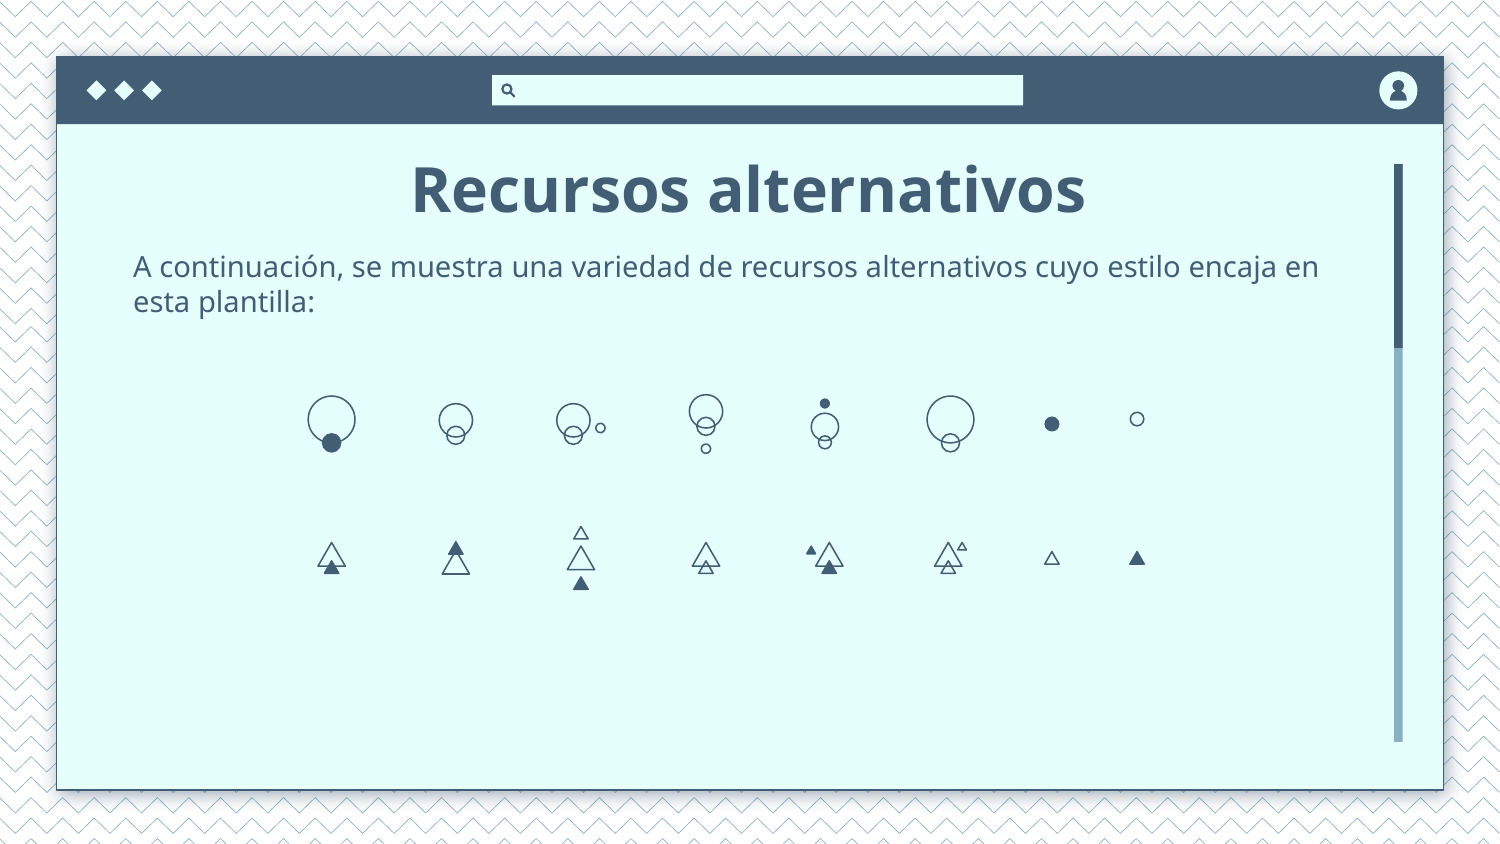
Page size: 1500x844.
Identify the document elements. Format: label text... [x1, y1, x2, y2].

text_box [438, 403, 473, 445]
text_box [441, 541, 470, 575]
text_box [1044, 551, 1060, 565]
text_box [926, 395, 975, 453]
text_box [1129, 551, 1145, 565]
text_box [317, 542, 346, 574]
text_box [1045, 417, 1059, 431]
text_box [567, 526, 595, 590]
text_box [806, 542, 844, 574]
title Recursos alternativos [116, 135, 1381, 229]
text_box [934, 542, 967, 574]
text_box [307, 395, 356, 453]
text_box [556, 403, 606, 445]
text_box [810, 398, 839, 449]
text_box [1130, 412, 1144, 426]
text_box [689, 394, 723, 454]
list A continuación, se muestra una variedad de recursos alternativos cuyo estilo encaja en esta plantilla: [118, 233, 1382, 313]
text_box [692, 542, 720, 574]
